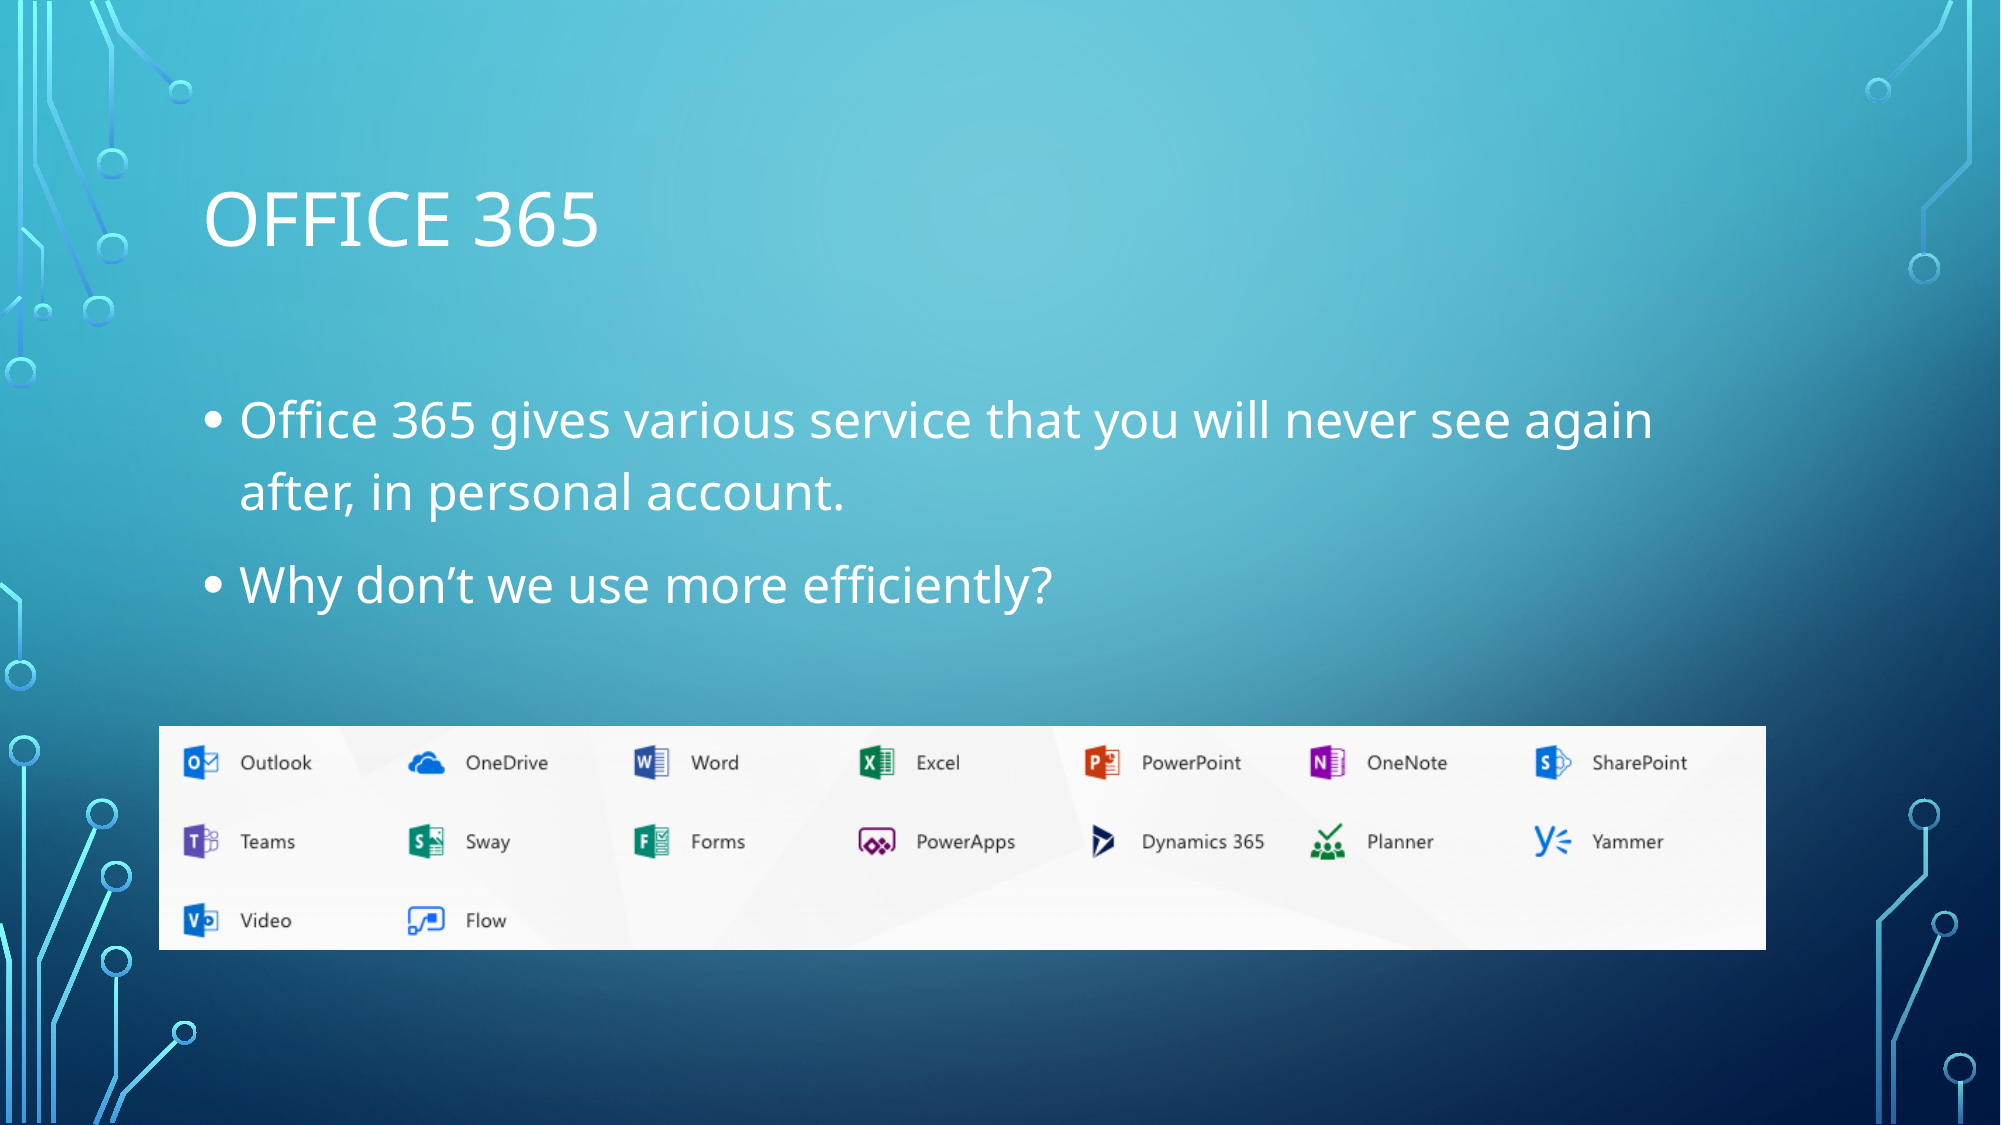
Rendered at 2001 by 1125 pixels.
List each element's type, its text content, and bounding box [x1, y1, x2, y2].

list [159, 725, 1766, 951]
list Office 365 gives various service that you will never see again after, in personal account. Why don’t we use more efficiently? [187, 369, 1697, 717]
title Office 365 [187, 101, 1813, 344]
